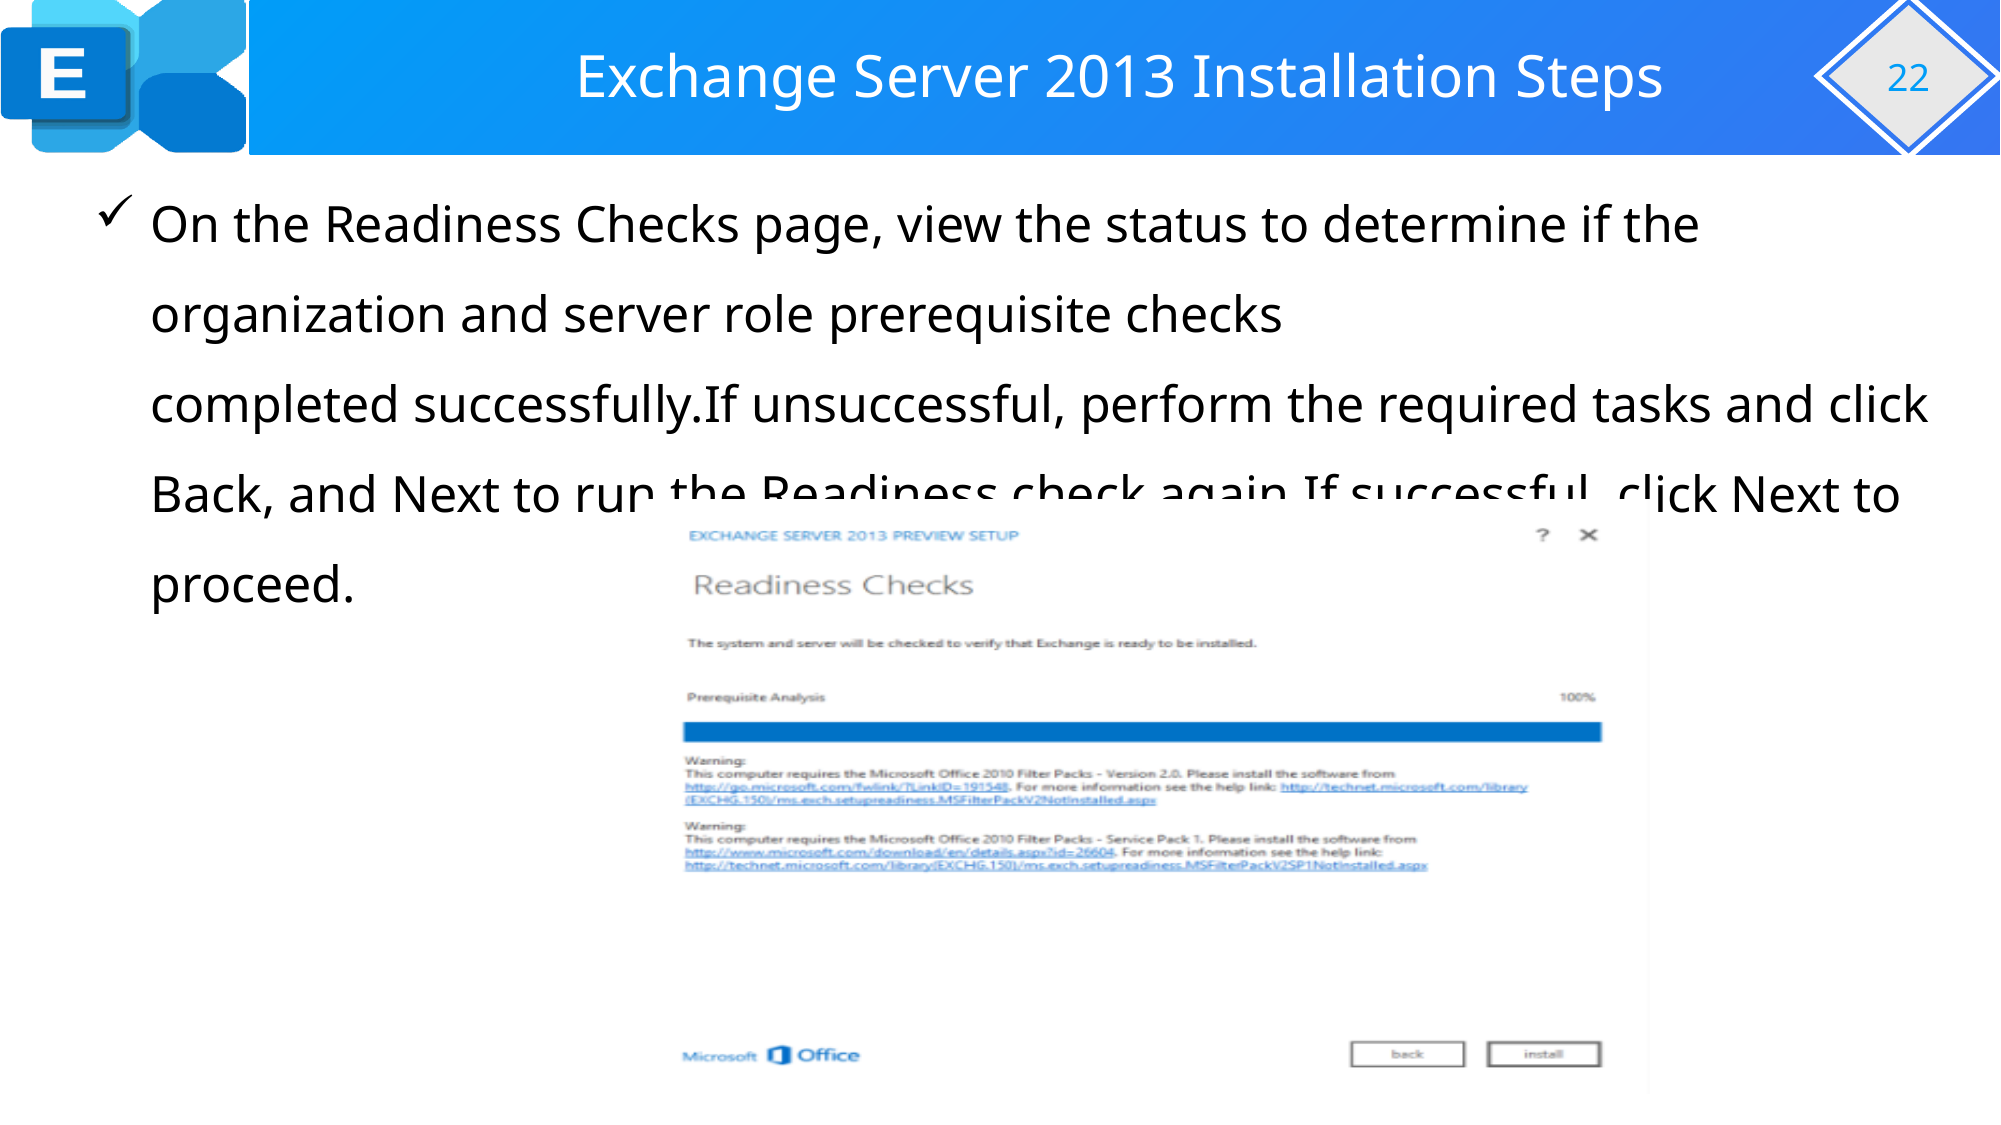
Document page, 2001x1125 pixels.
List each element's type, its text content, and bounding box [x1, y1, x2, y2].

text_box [1817, 0, 2000, 158]
picture [0, 0, 248, 173]
text_box [249, 0, 1817, 154]
picture [645, 499, 1650, 1094]
text_box On the Readiness Checks page, view the status to determine if the organization and server role prerequisite checks completed successfully.If unsuccessful, perform the required tasks and click Back, and Next to run the Readiness check again.If successful, click Next to proceed. [19, 154, 1998, 1125]
list Exchange Server 2013 Installation Steps [258, 0, 1817, 117]
